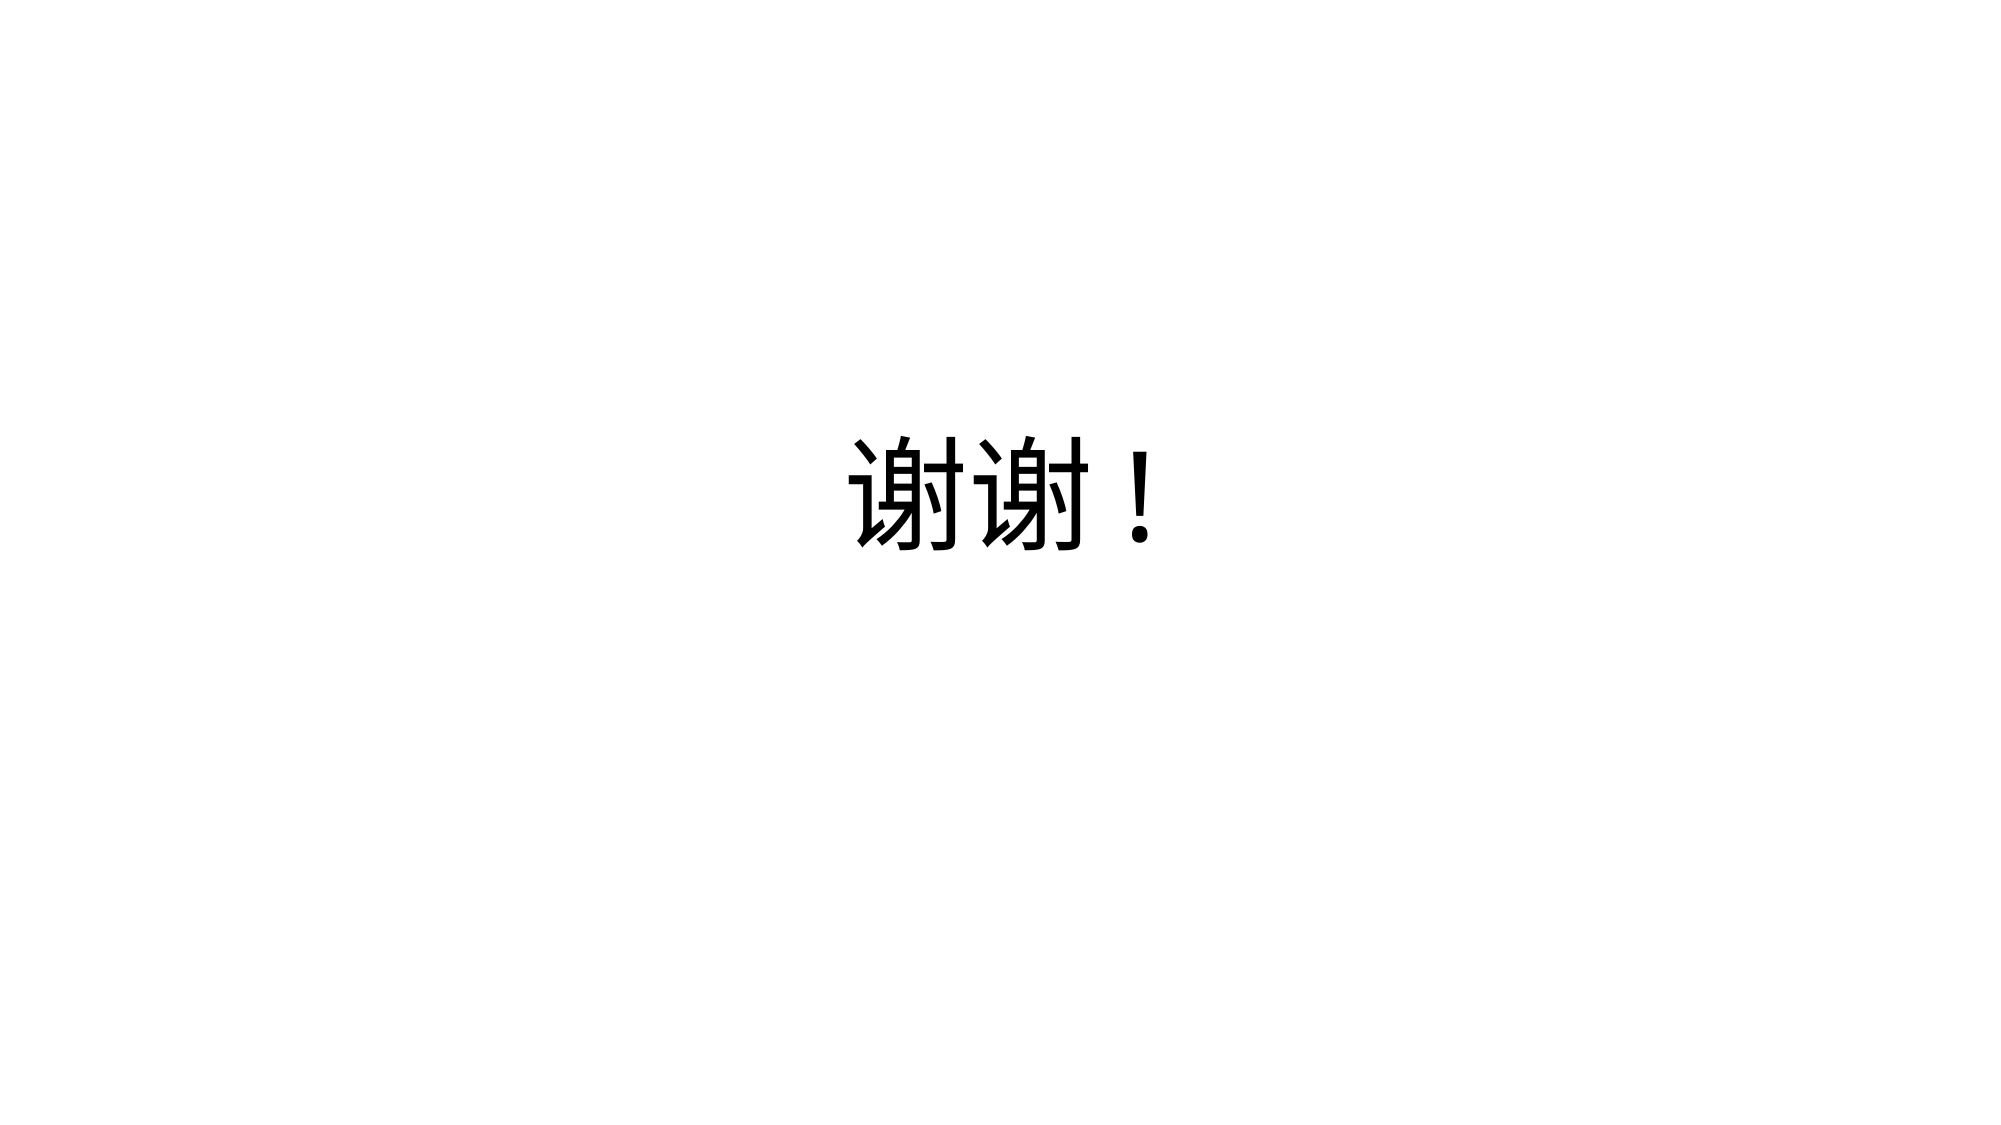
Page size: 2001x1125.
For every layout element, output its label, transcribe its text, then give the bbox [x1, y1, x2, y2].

title 谢谢! [249, 184, 1750, 576]
